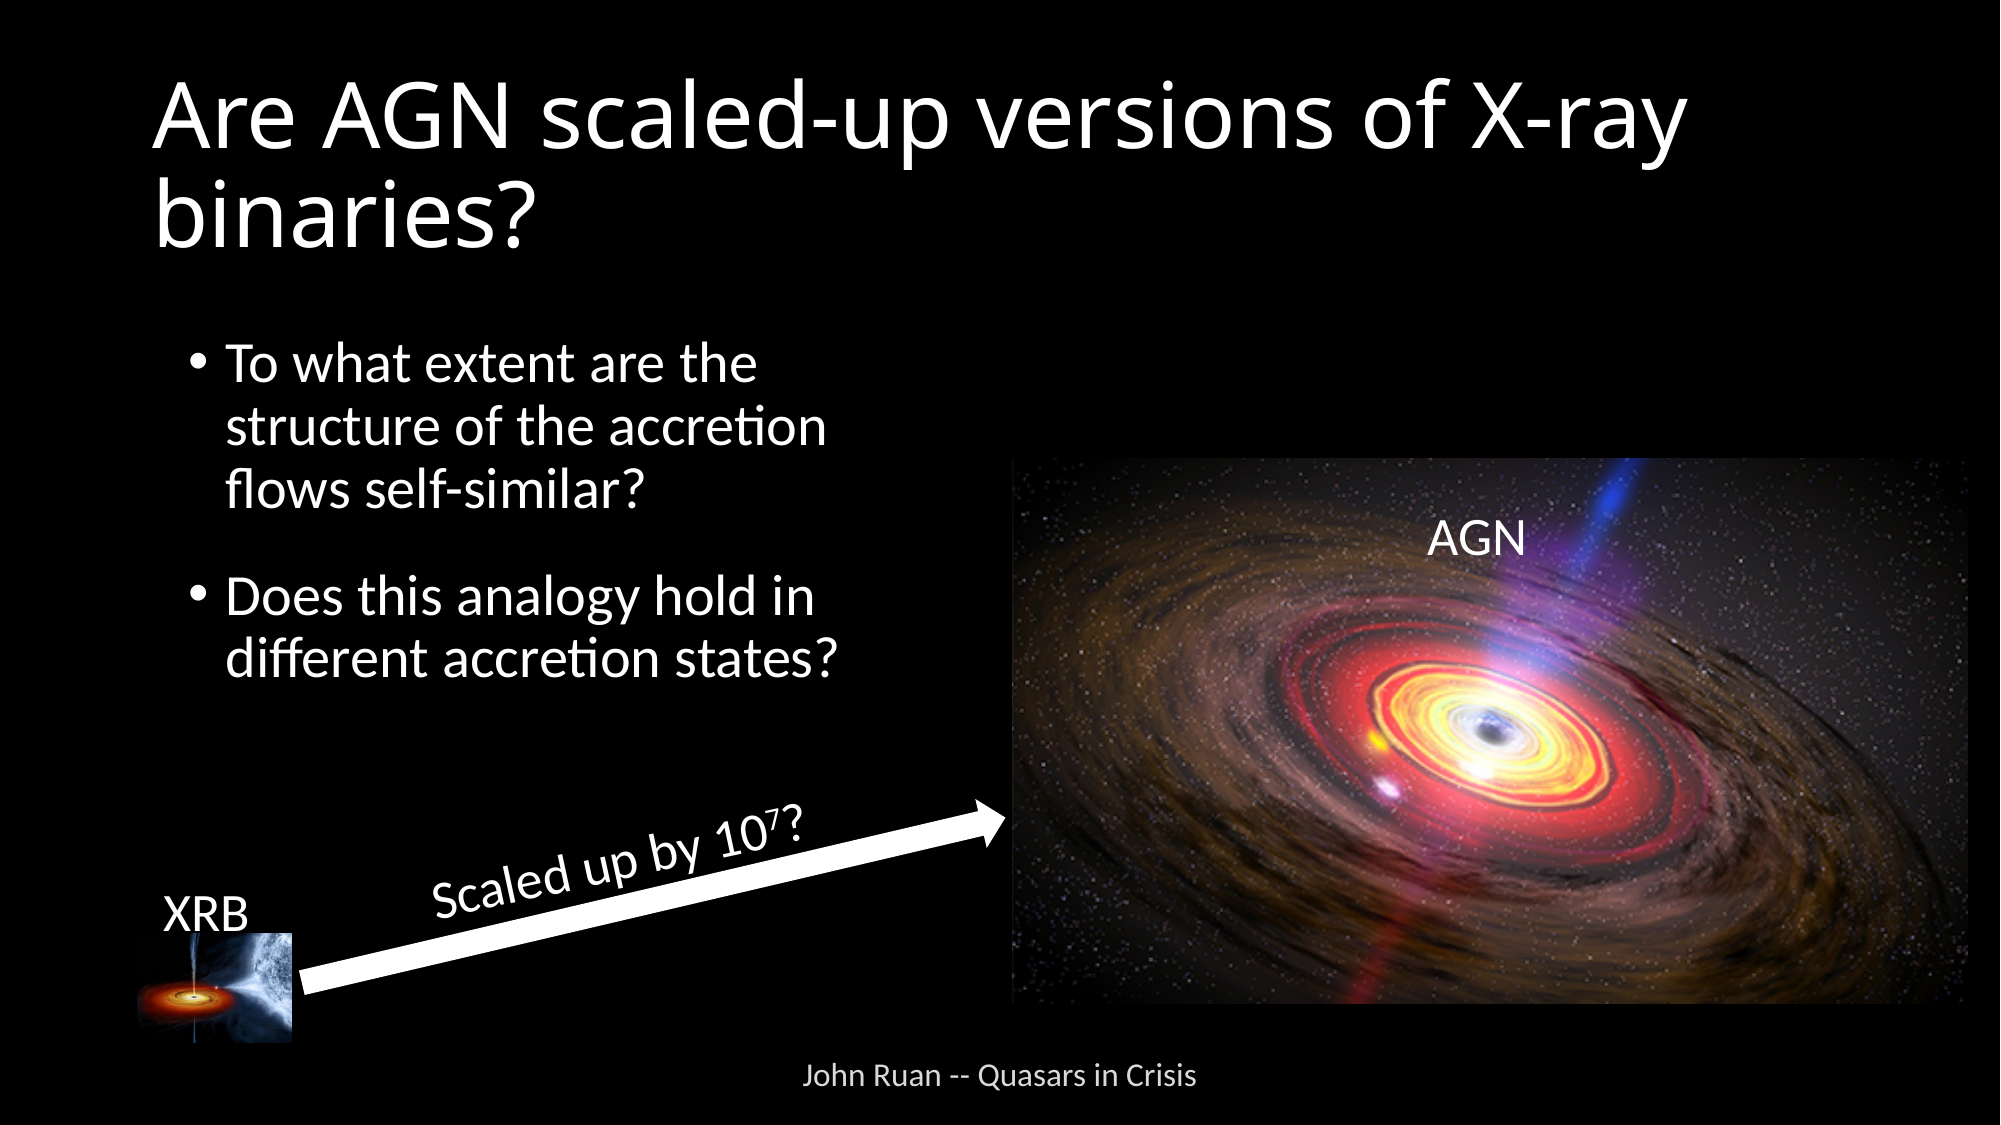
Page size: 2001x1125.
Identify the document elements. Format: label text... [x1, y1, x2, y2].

text_box XRB [148, 869, 266, 933]
footer John Ruan -- Quasars in Crisis [662, 1042, 1338, 1103]
text_box To what extent are the structure of the accretion flows self-similar? Does this analogy hold in different accretion states? [173, 324, 900, 1125]
title Are AGN scaled-up versions of X-ray binaries? [137, 59, 1863, 278]
picture [1012, 458, 1968, 1004]
picture [137, 933, 292, 1043]
text_box [297, 796, 1007, 997]
text_box Scaled up by 107? [408, 773, 835, 939]
